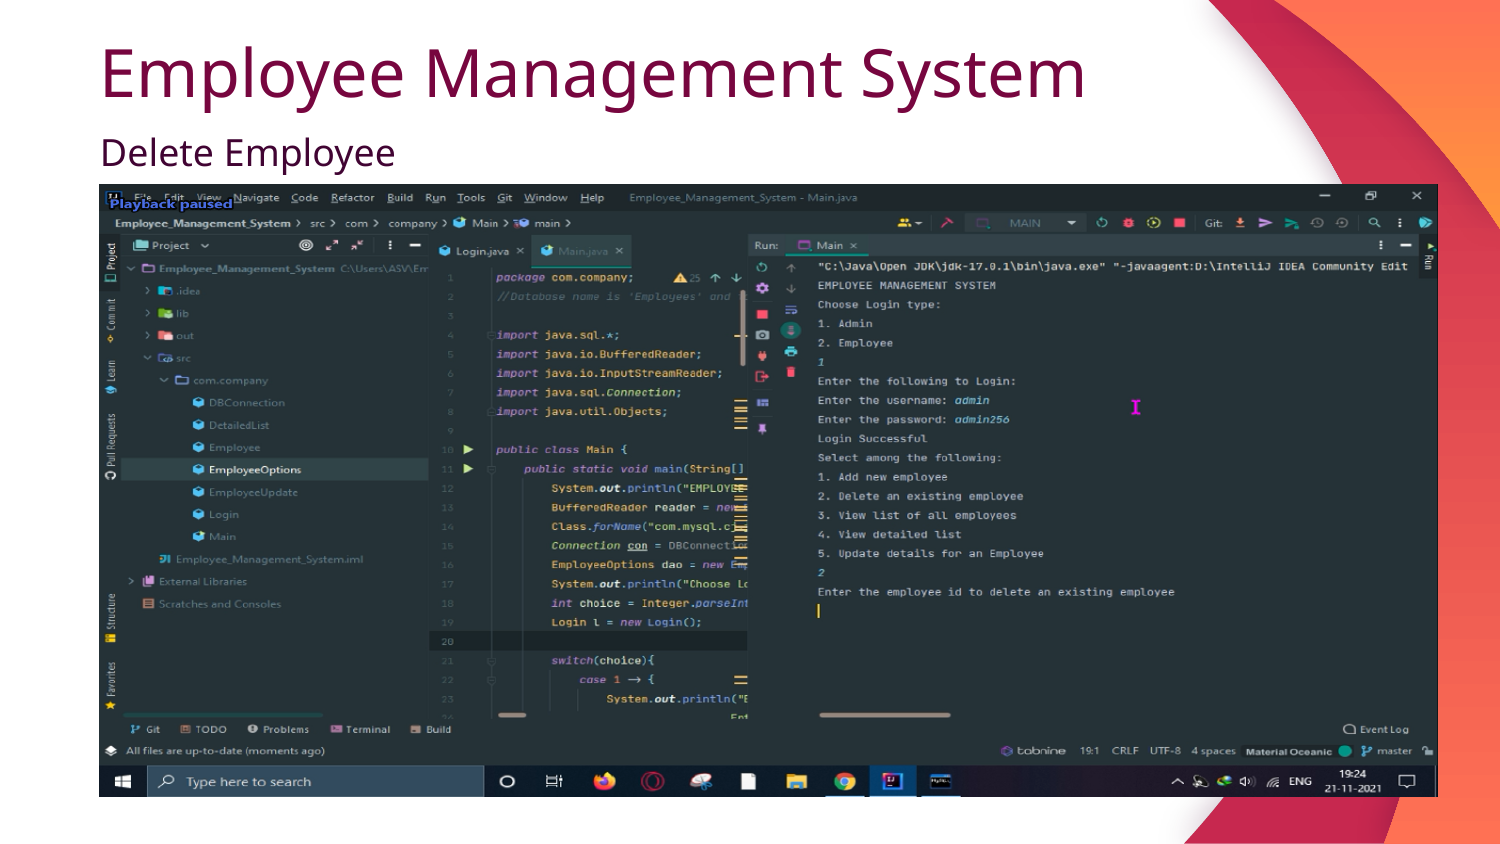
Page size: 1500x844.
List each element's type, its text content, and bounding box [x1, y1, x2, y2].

slide_number [1391, 779, 1482, 844]
title Employee Management System [99, 46, 1242, 112]
picture [99, 184, 1438, 798]
list Delete Employee [99, 121, 1242, 183]
